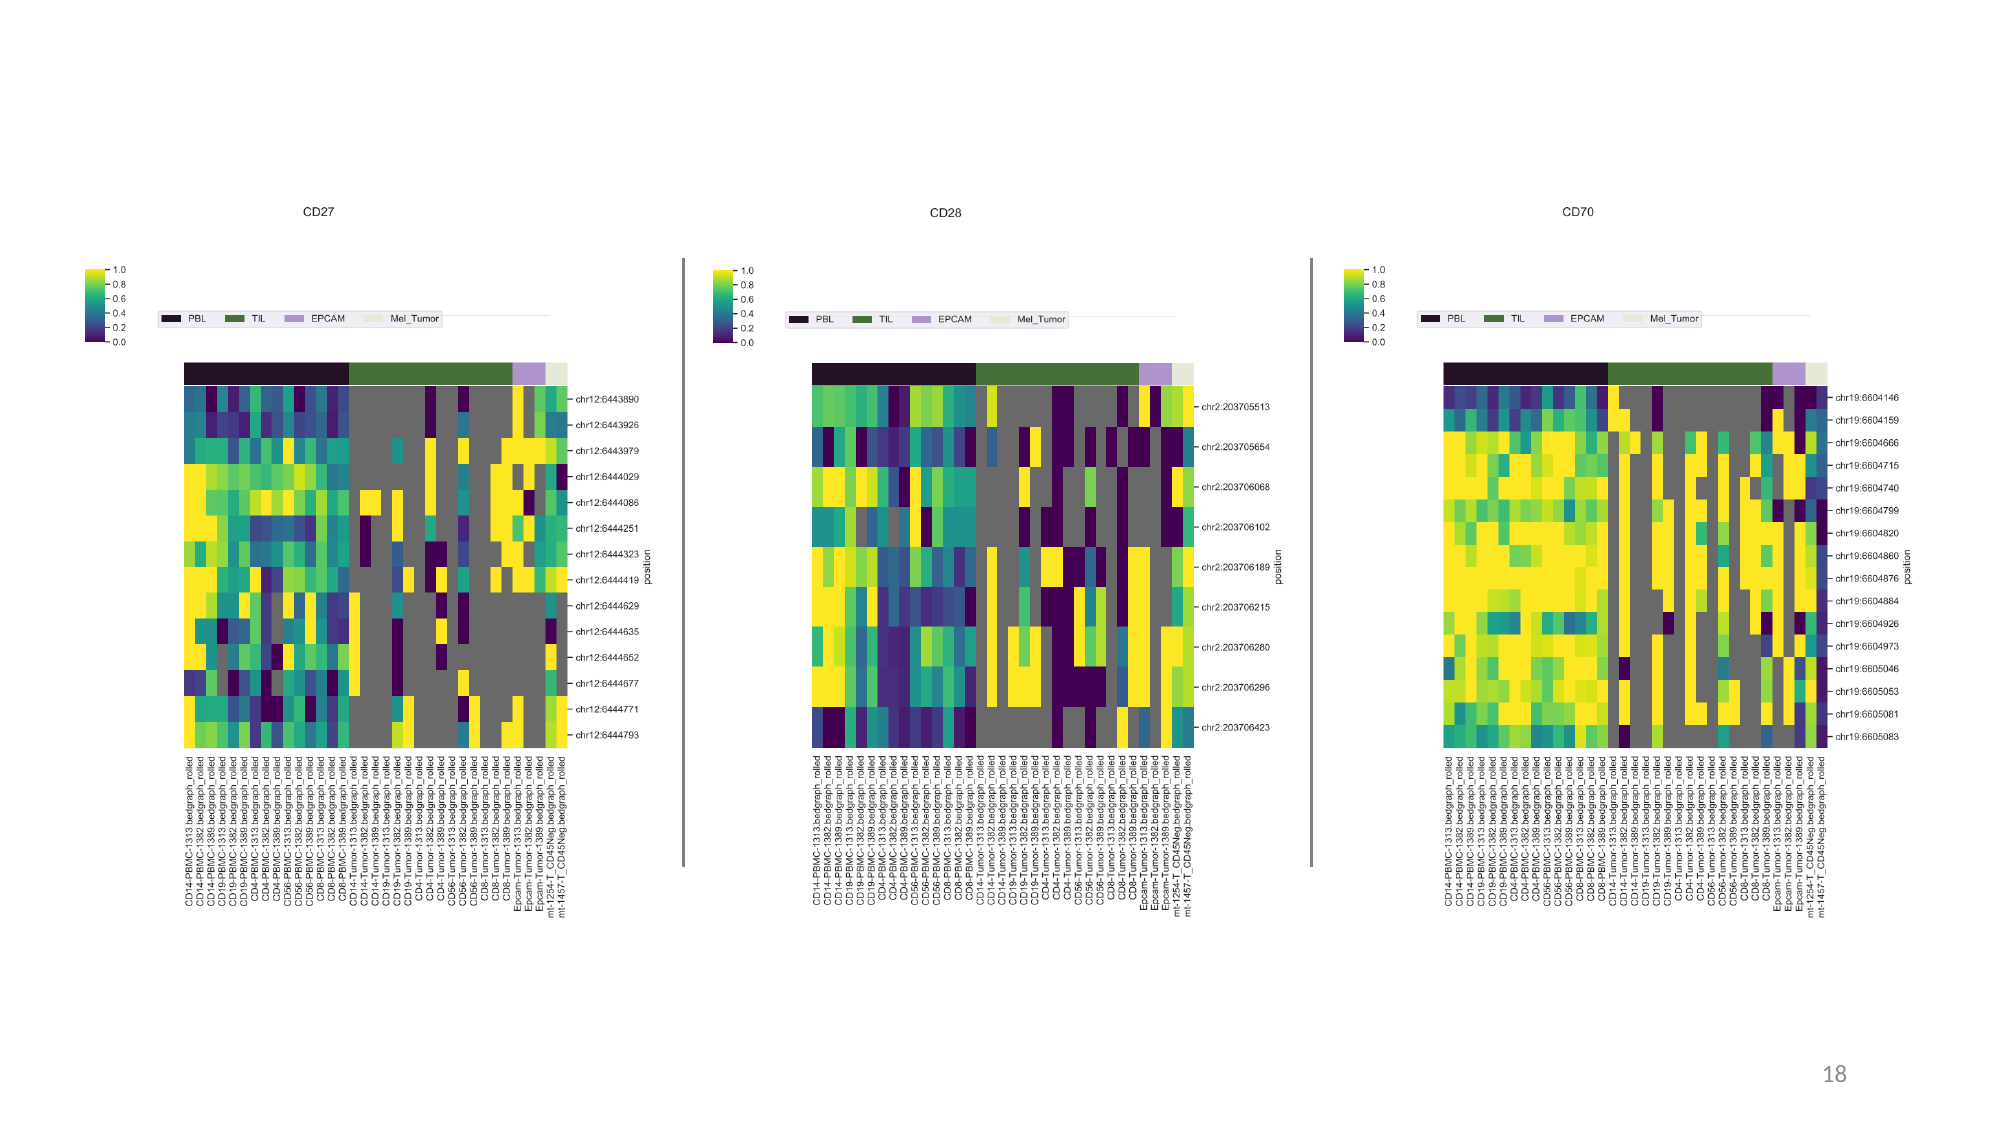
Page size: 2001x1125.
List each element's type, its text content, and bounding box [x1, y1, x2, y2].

picture [1338, 201, 1916, 923]
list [79, 201, 657, 923]
slide_number 18 [1412, 1042, 1863, 1103]
picture [707, 202, 1288, 922]
